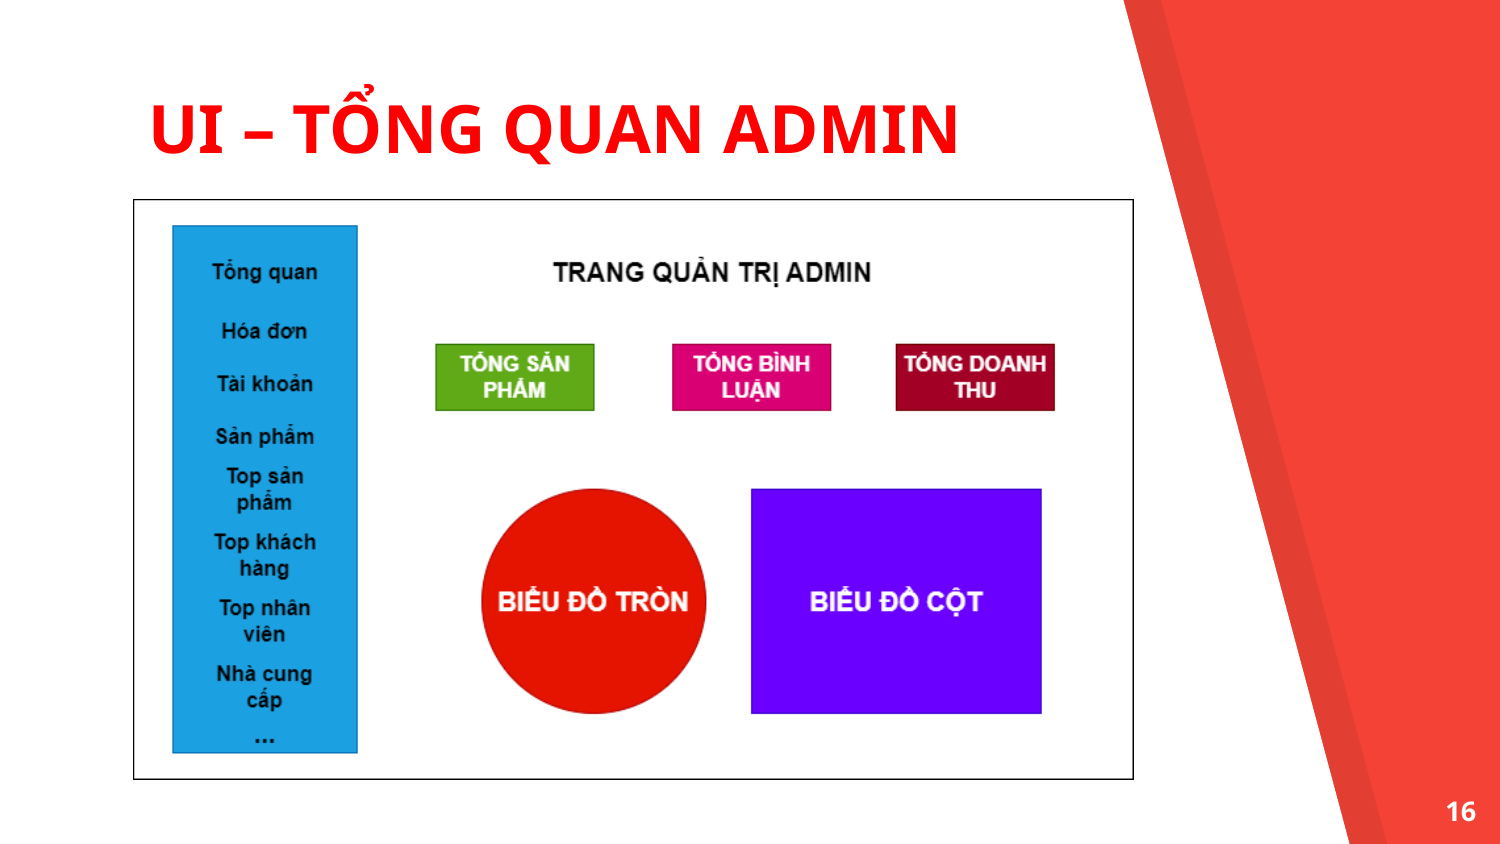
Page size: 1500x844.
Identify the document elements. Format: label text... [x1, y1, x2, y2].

slide_number 16 [1401, 779, 1492, 844]
picture [133, 199, 1134, 780]
text_box UI – TỔNG QUAN ADMIN [133, 70, 1104, 182]
